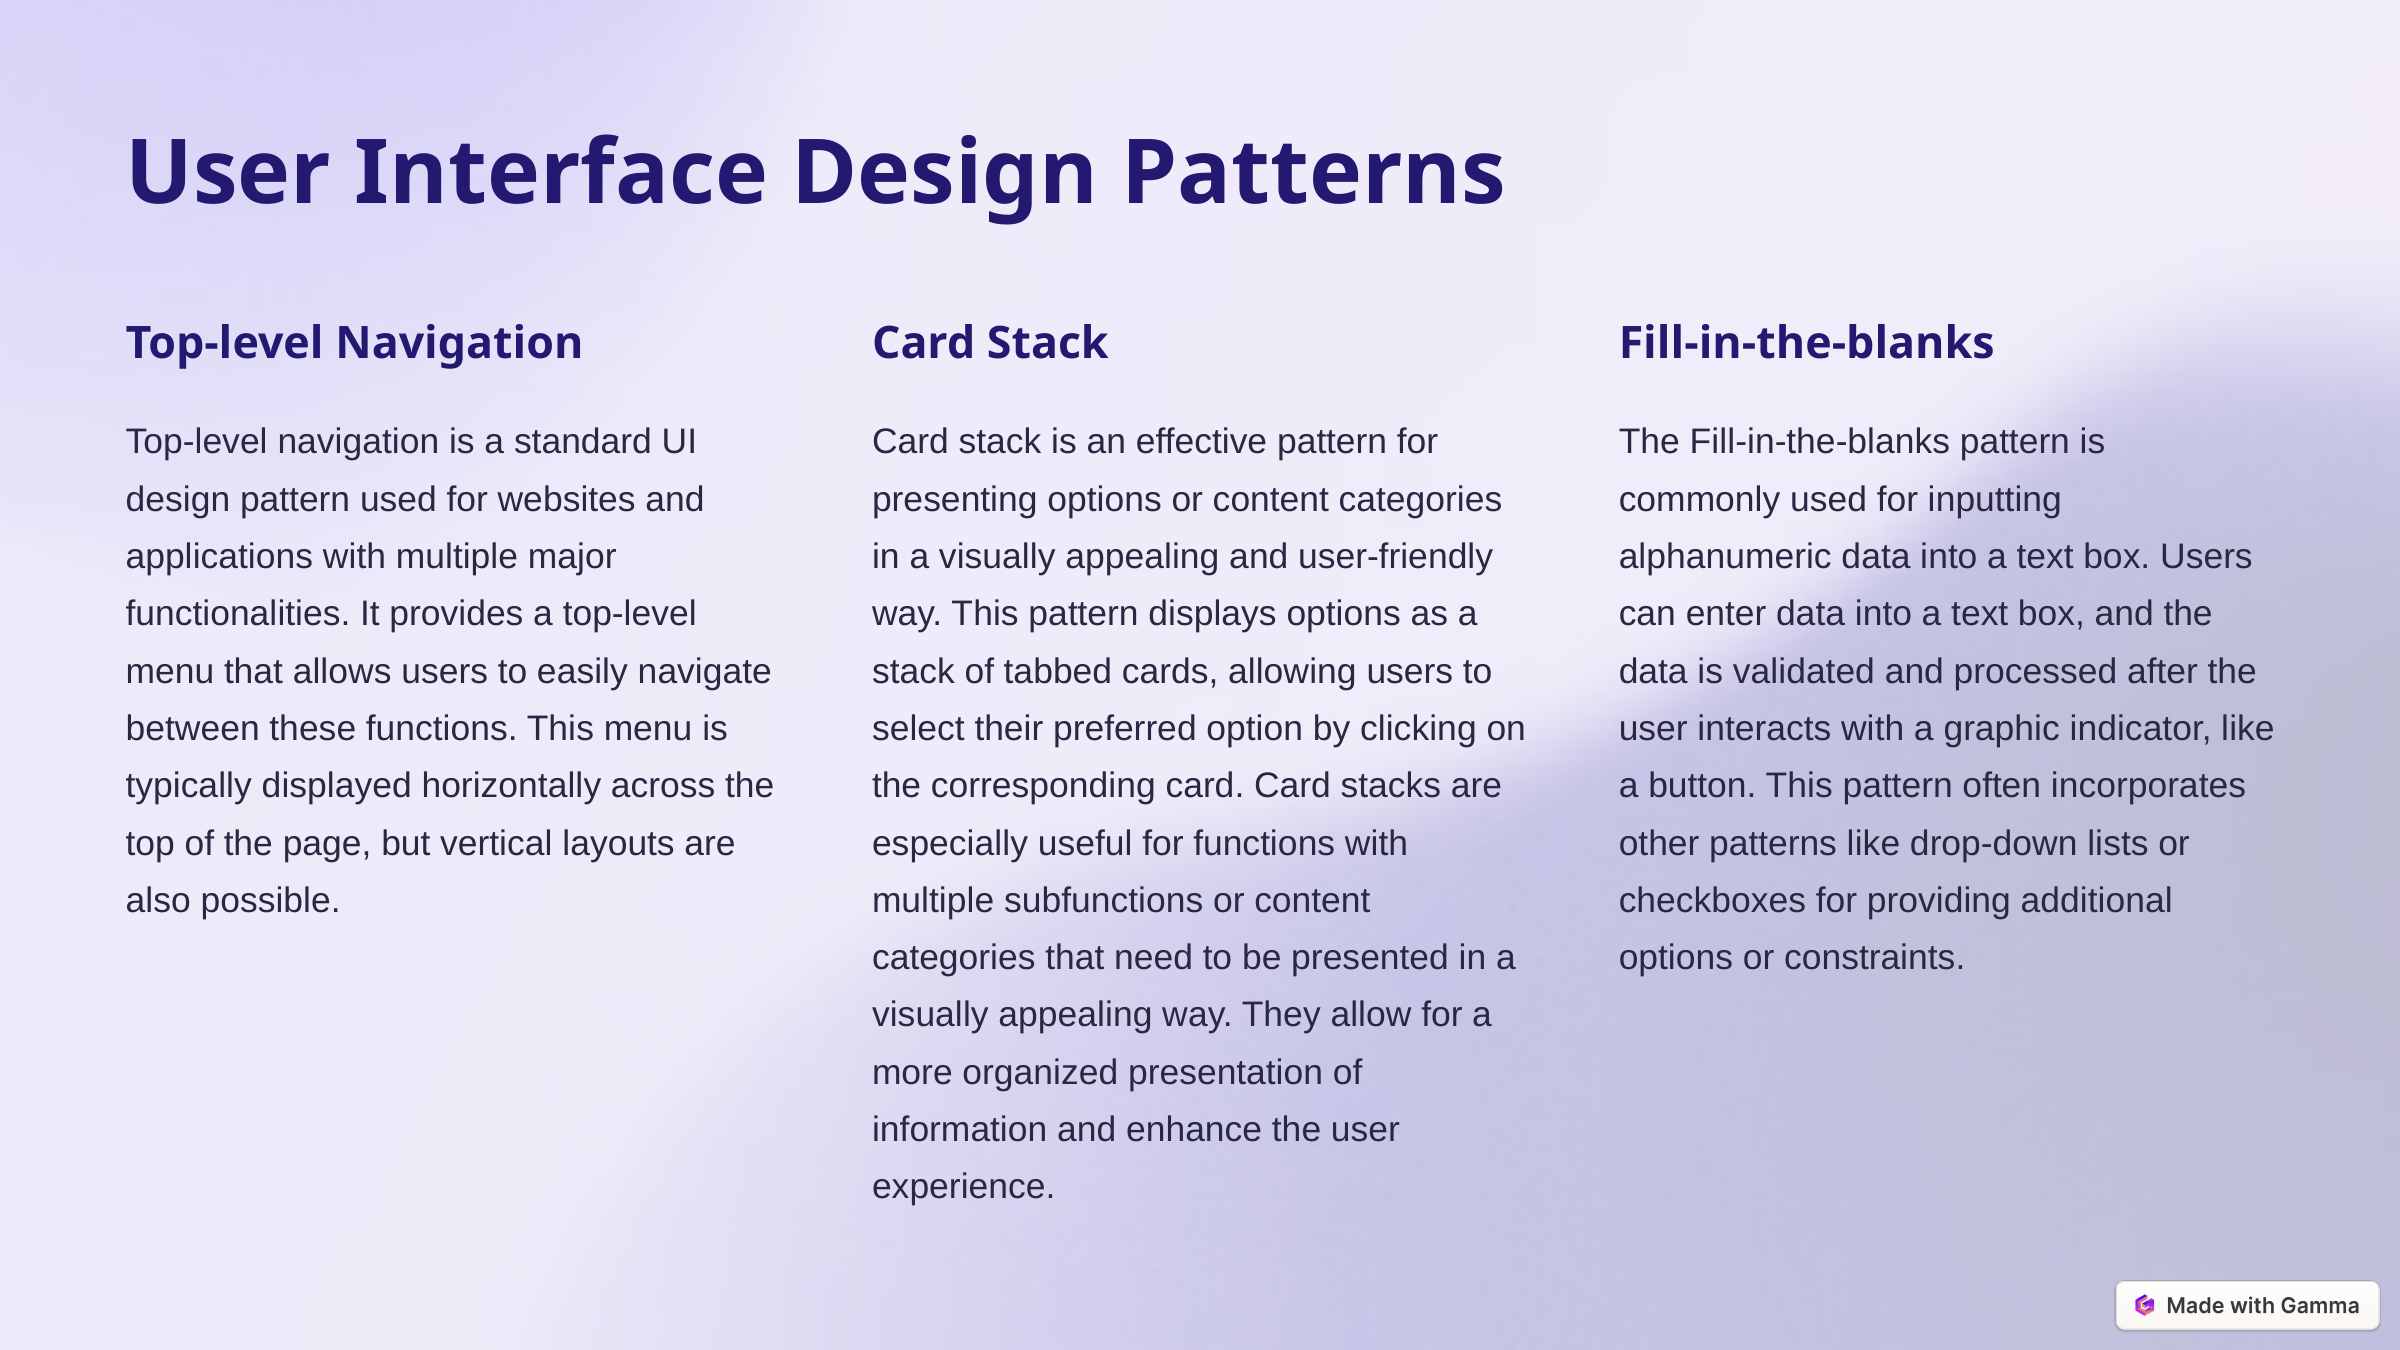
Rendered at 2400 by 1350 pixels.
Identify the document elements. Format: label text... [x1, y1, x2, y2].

text_box User Interface Design Patterns [125, 109, 1418, 223]
text_box Card Stack [872, 311, 1321, 368]
text_box Top-level Navigation [125, 311, 575, 368]
text_box The Fill-in-the-blanks pattern is commonly used for inputting alphanumeric data into a text box. Users can enter data into a text box, and the data is validated and processed after the user interacts with a graphic indicator, like a button. This pattern often incorporates other patterns like drop-down lists or checkboxes for providing additional options or constraints. [1618, 403, 2277, 978]
text_box Card stack is an effective pattern for presenting options or content categories in a visually appealing and user-friendly way. This pattern displays options as a stack of tabbed cards, allowing users to select their preferred option by clicking on the corresponding card. Card stacks are especially useful for functions with multiple subfunctions or content categories that need to be presented in a visually appealing way. They allow for a more organized presentation of information and enhance the user experience. [872, 403, 1530, 1208]
picture [2106, 1271, 2389, 1339]
text_box Fill-in-the-blanks [1618, 311, 2068, 368]
text_box Top-level navigation is a standard UI design pattern used for websites and applications with multiple major functionalities. It provides a top-level menu that allows users to easily navigate between these functions. This menu is typically displayed horizontally across the top of the page, but vertical layouts are also possible. [125, 403, 784, 921]
